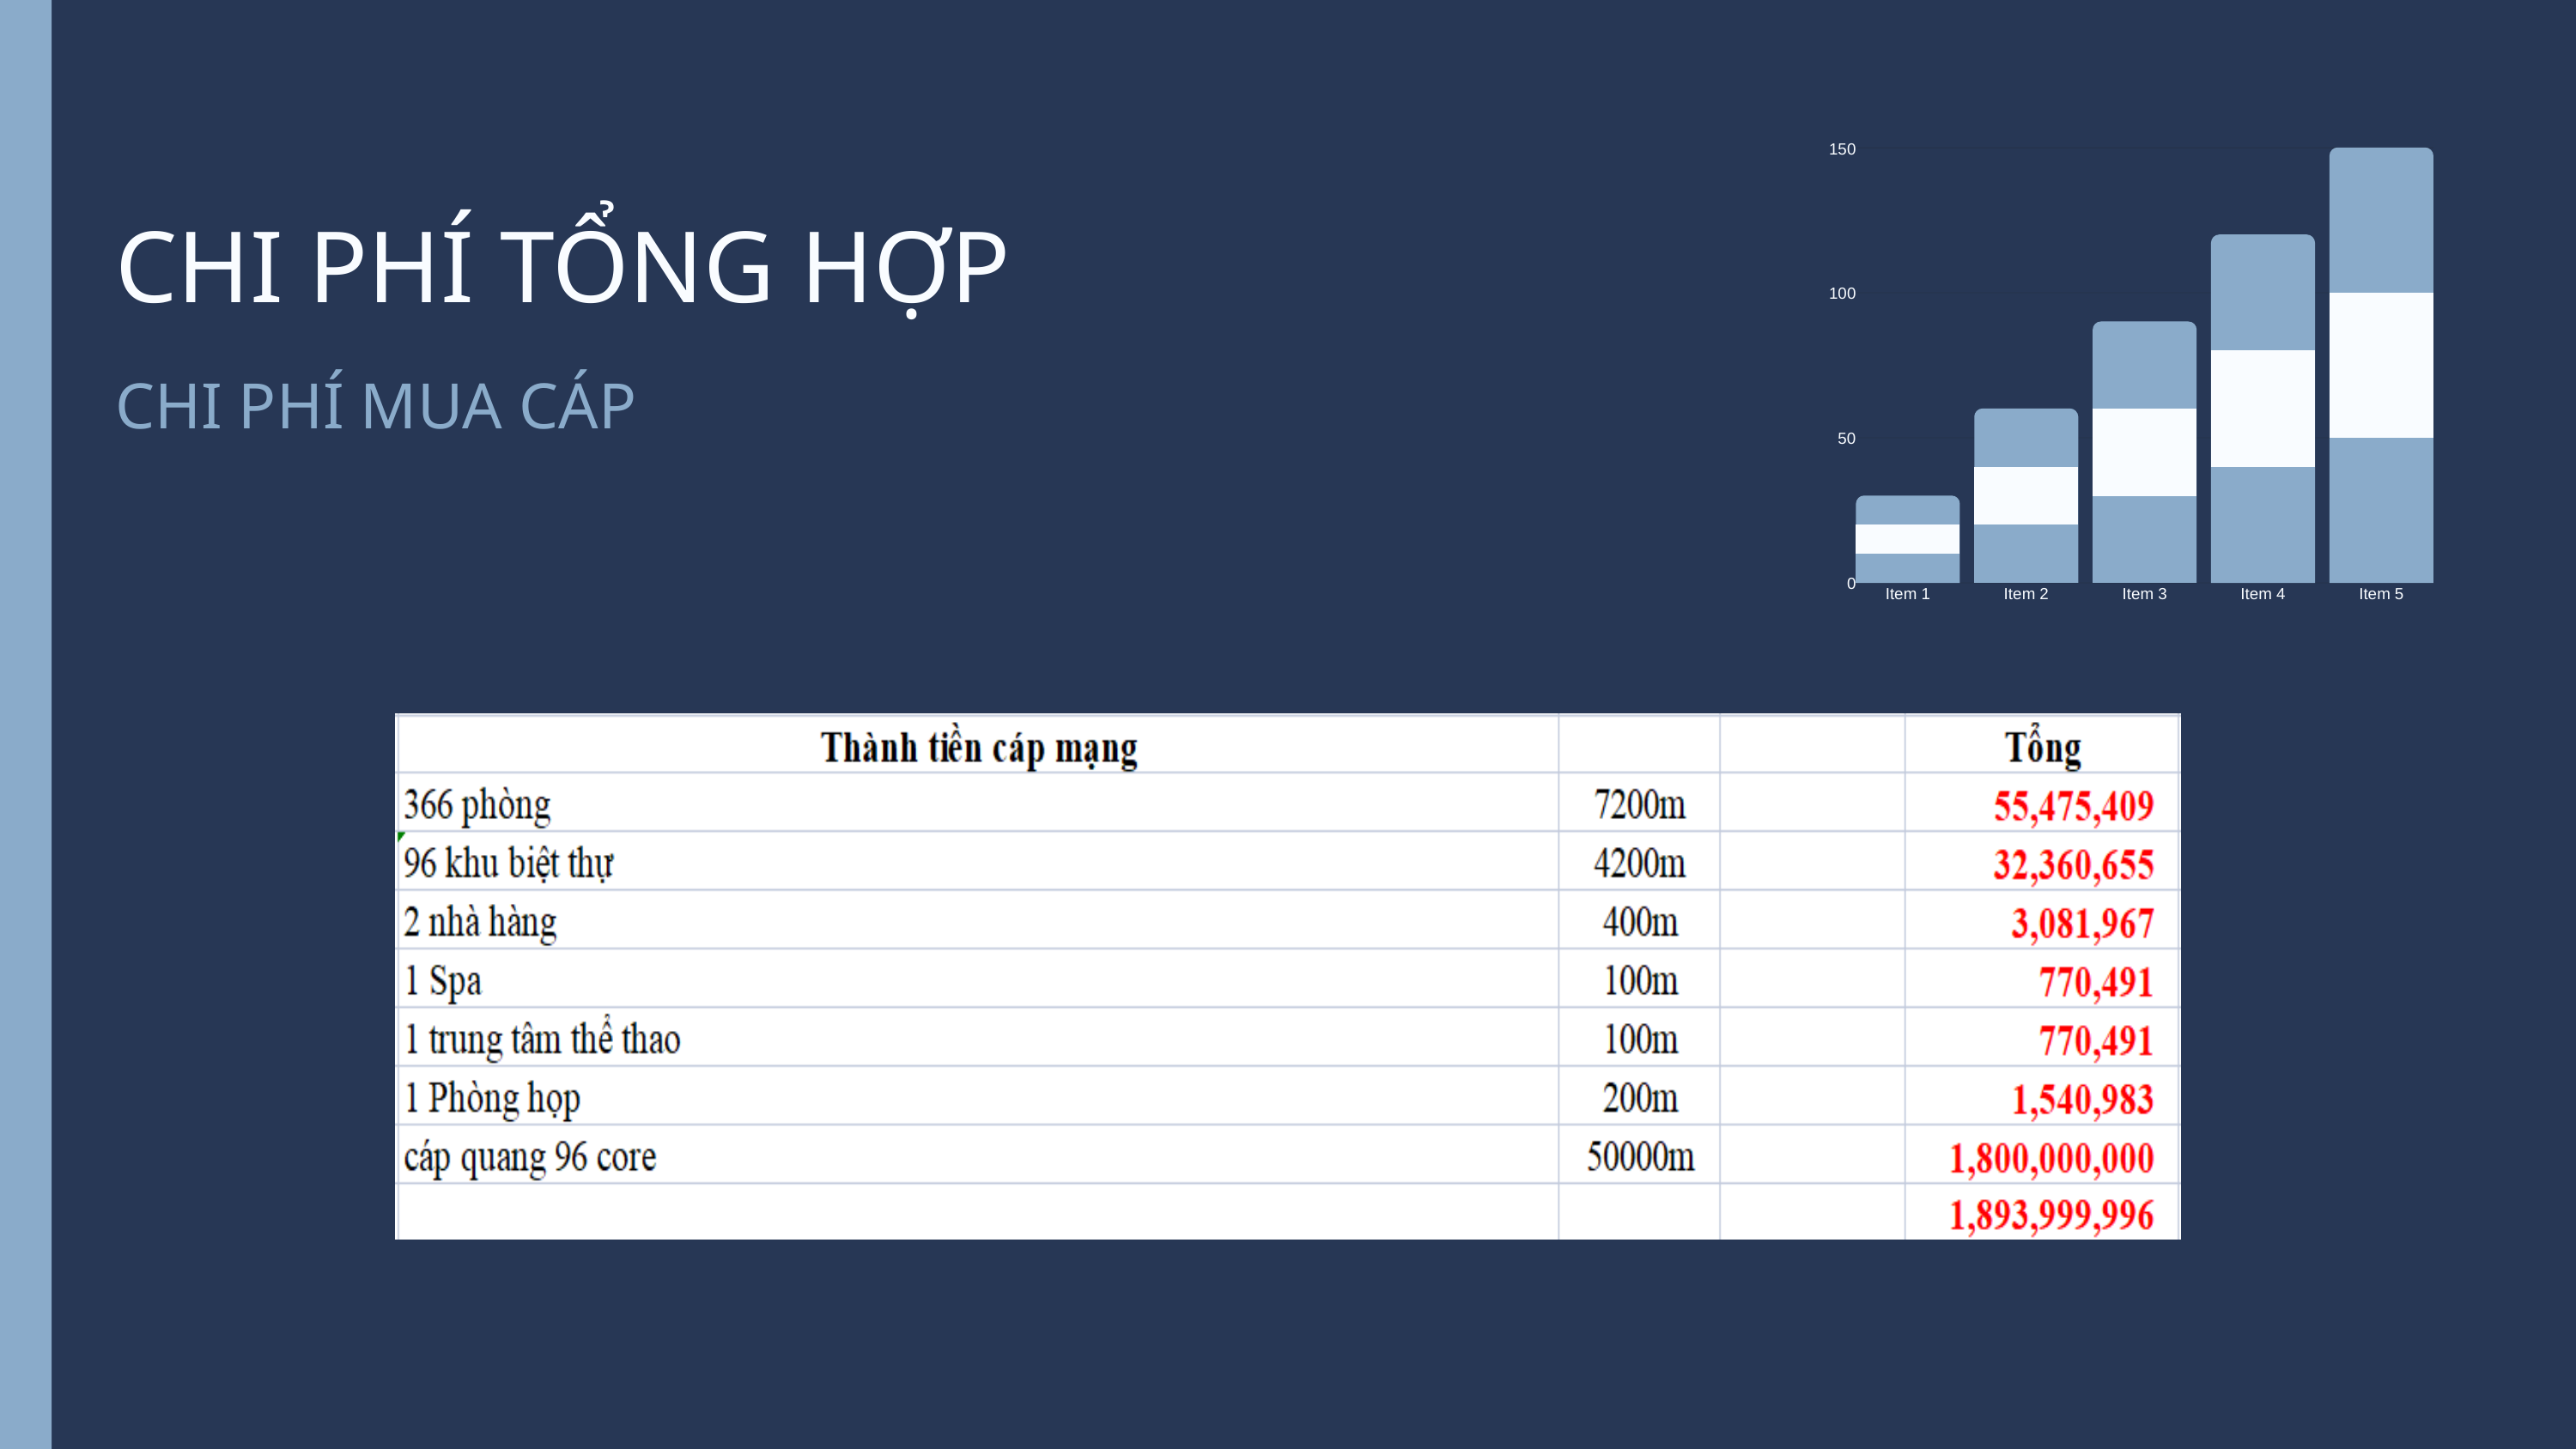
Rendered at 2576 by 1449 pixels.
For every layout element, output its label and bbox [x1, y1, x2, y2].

text_box [114, 198, 1108, 626]
text_box [0, 0, 52, 1449]
picture [395, 712, 2181, 1240]
text_box [1824, 137, 2434, 603]
